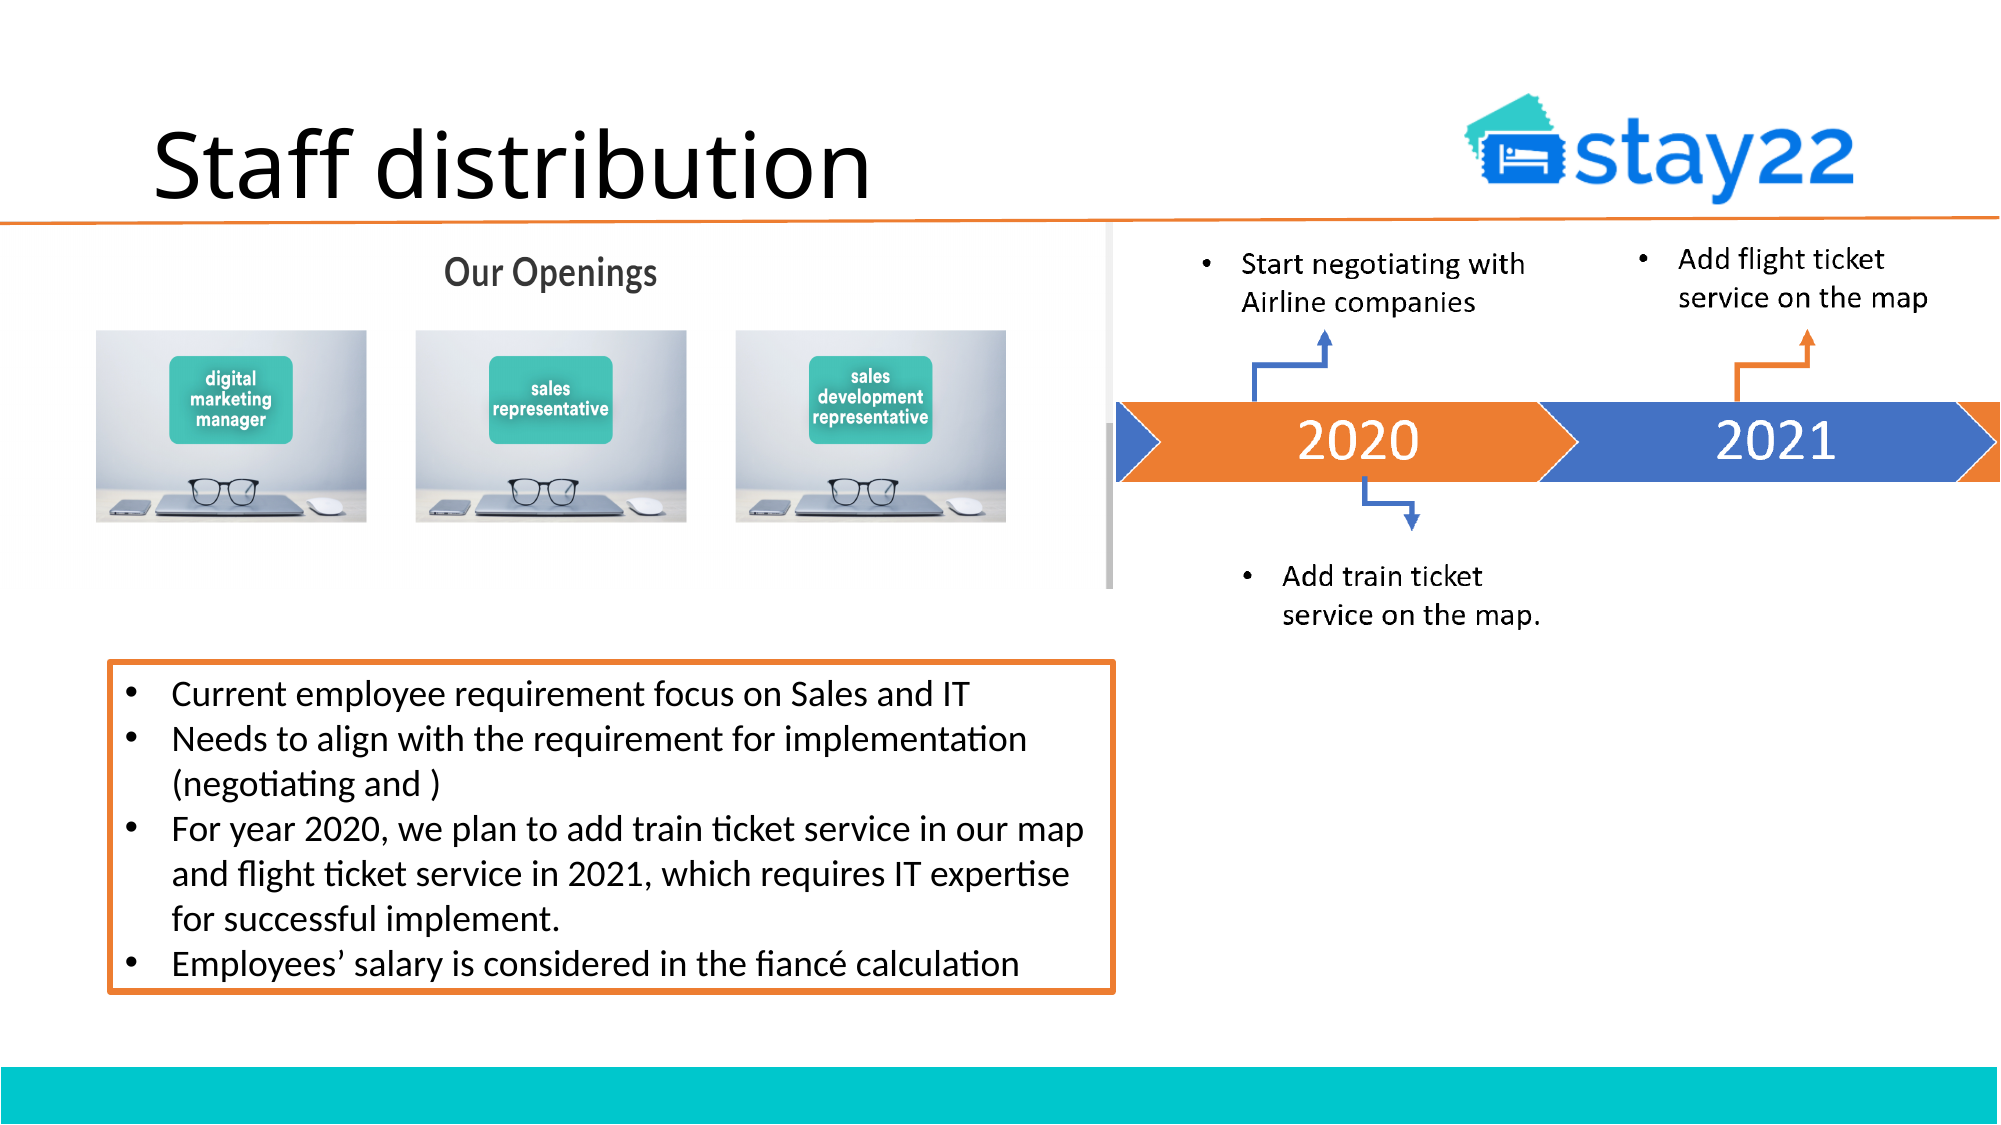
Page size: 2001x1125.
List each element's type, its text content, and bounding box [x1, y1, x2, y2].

text_box Current employee requirement focus on Sales and IT Needs to align with the requirement for implementation (negotiating and ) For year 2020, we plan to add train ticket service in our map and flight ticket service in 2021, which requires IT expertise for successful implement. Employees’ salary is considered in the fiancé calculation [109, 661, 1113, 992]
title Staff distribution [137, 59, 1863, 217]
picture [1116, 224, 2000, 672]
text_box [0, 217, 2000, 224]
picture [1442, 91, 1893, 210]
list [0, 224, 1113, 590]
text_box [0, 1063, 2000, 1125]
